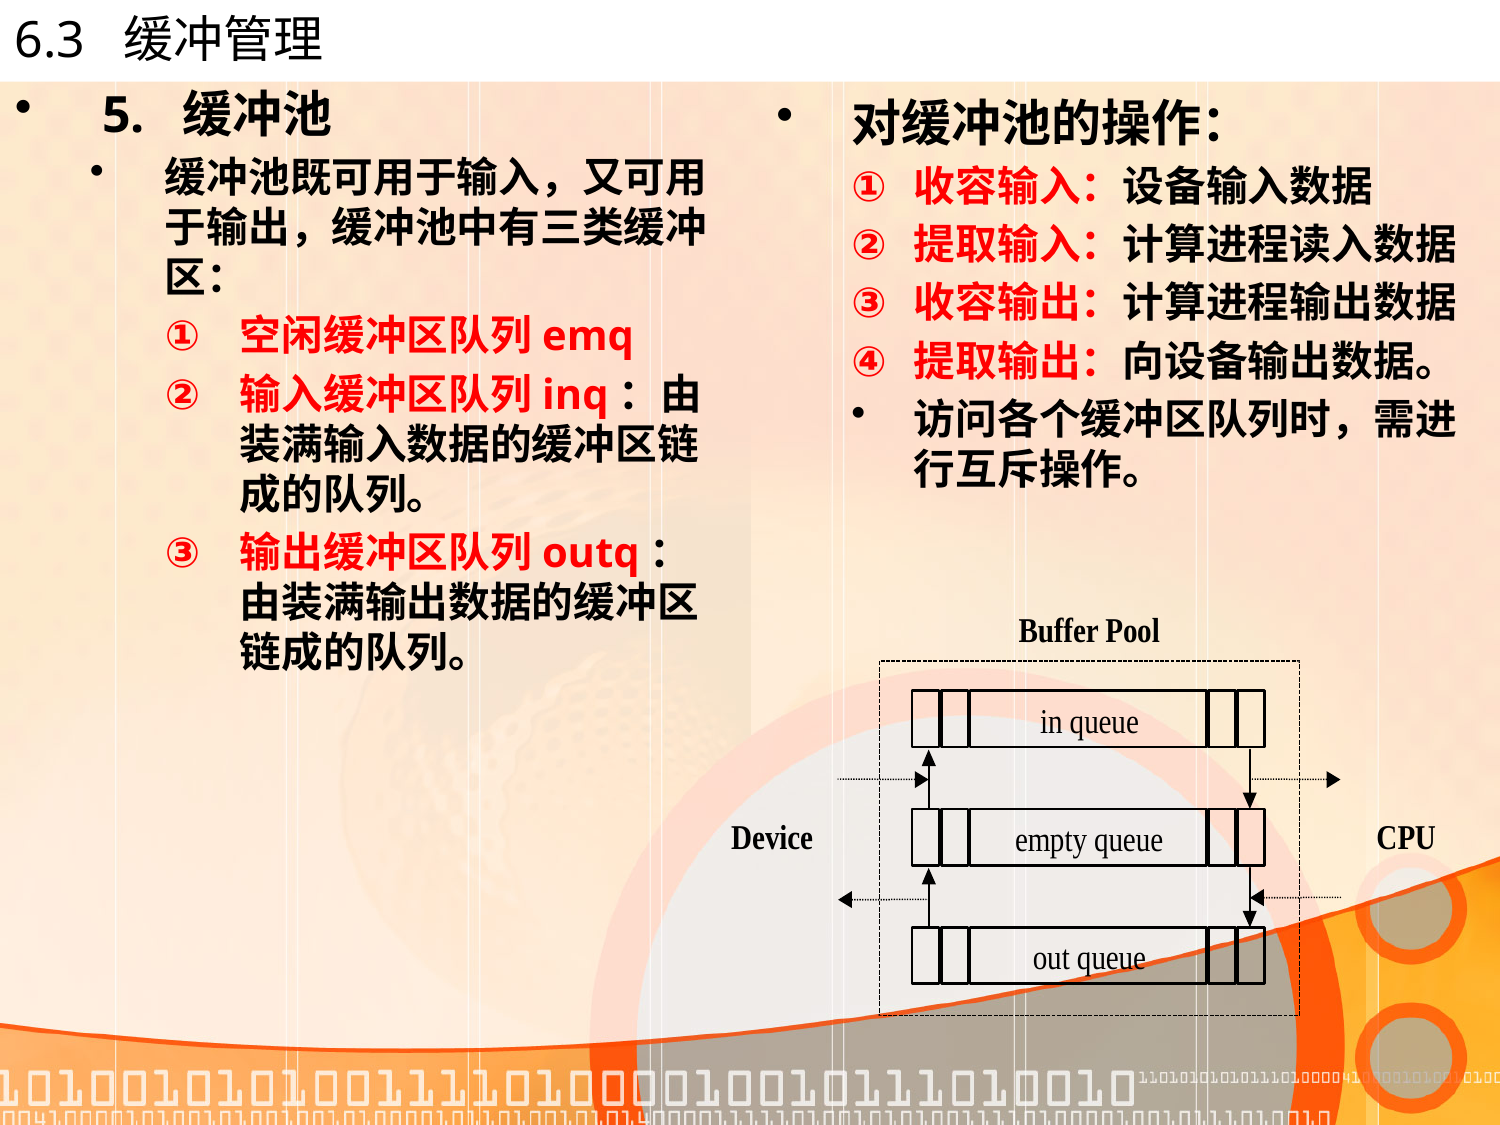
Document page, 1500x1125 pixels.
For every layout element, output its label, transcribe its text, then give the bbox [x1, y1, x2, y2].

title 6.3 缓冲管理 [0, 0, 1500, 76]
list 对缓冲池的操作： 收容输入：设备输入数据 提取输入：计算进程读入数据 收容输出：计算进程输出数据 提取输出：向设备输出数据。 访问各个缓冲区队列时，需进行互斥操作。 [761, 83, 1500, 516]
list 5. 缓冲池 缓冲池既可用于输入，又可用于输出，缓冲池中有三类缓冲区： 空闲缓冲区队列emq 输入缓冲区队列inq：由装满输入数据的缓冲区链成的队列。 输出缓冲区队列outq：由装满输出数据的缓冲区链成的队列。 [0, 74, 738, 693]
picture [0, 82, 1500, 1125]
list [702, 597, 1477, 1020]
